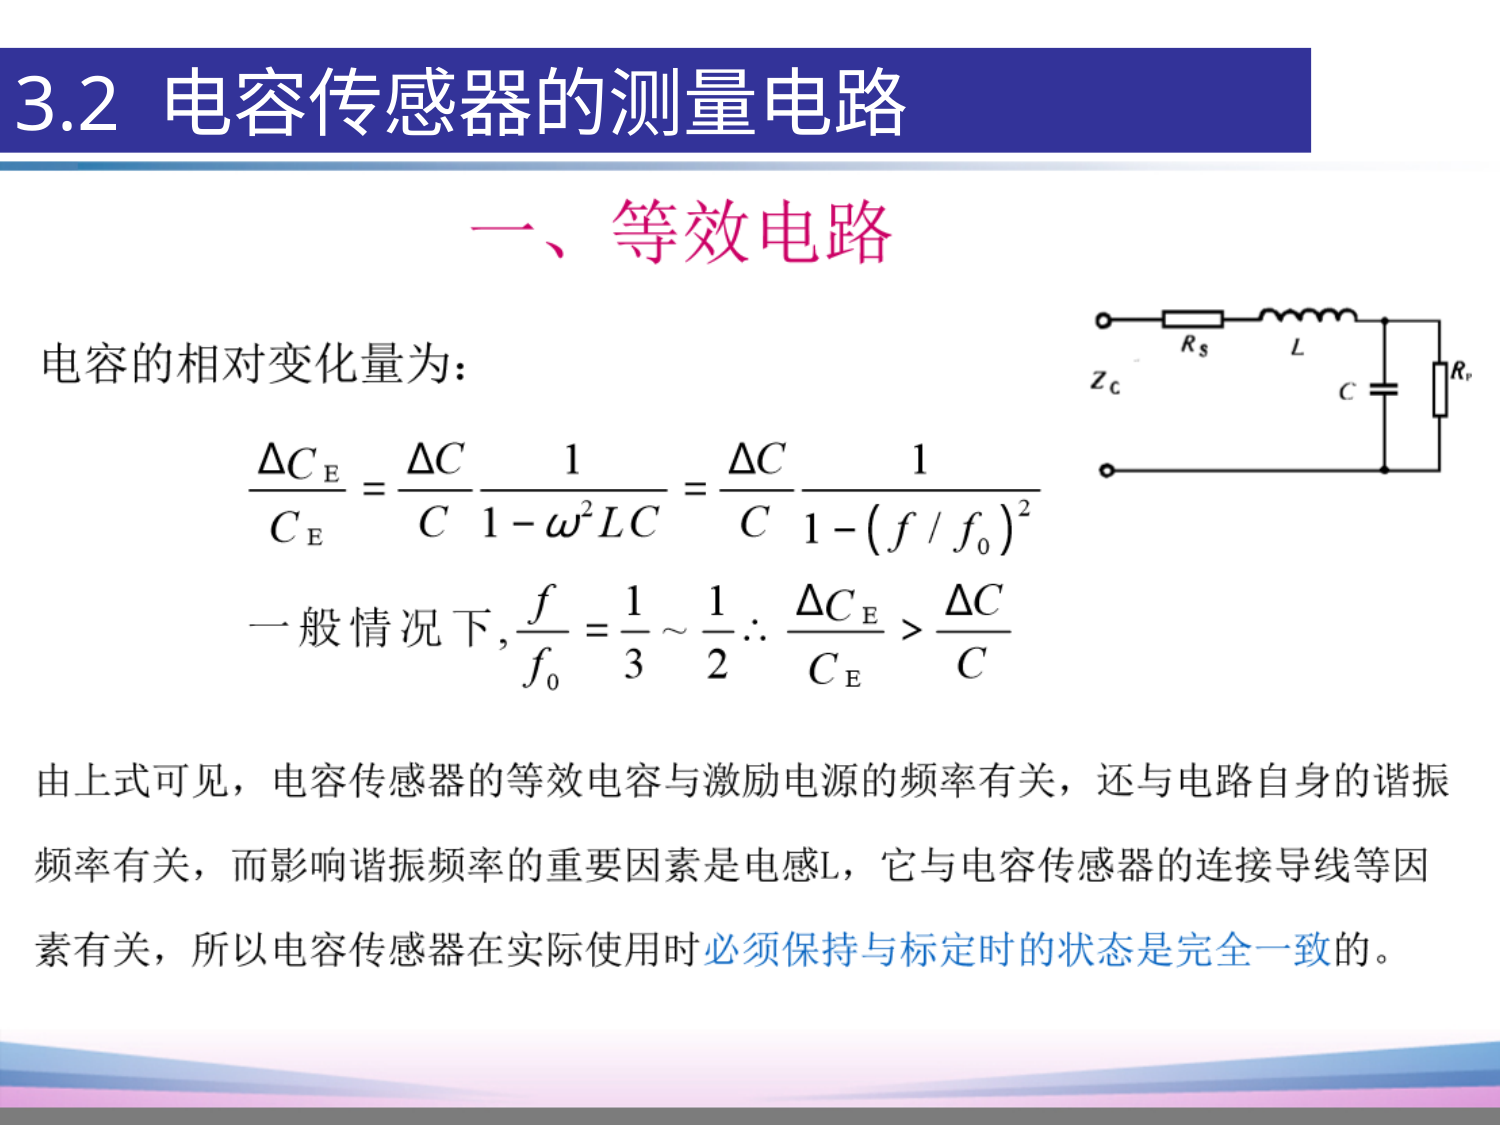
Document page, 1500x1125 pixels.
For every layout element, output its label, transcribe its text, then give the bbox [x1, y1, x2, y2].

text_box 3.2 电容传感器的测量电路 [0, 47, 1312, 153]
picture [0, 0, 1500, 1125]
